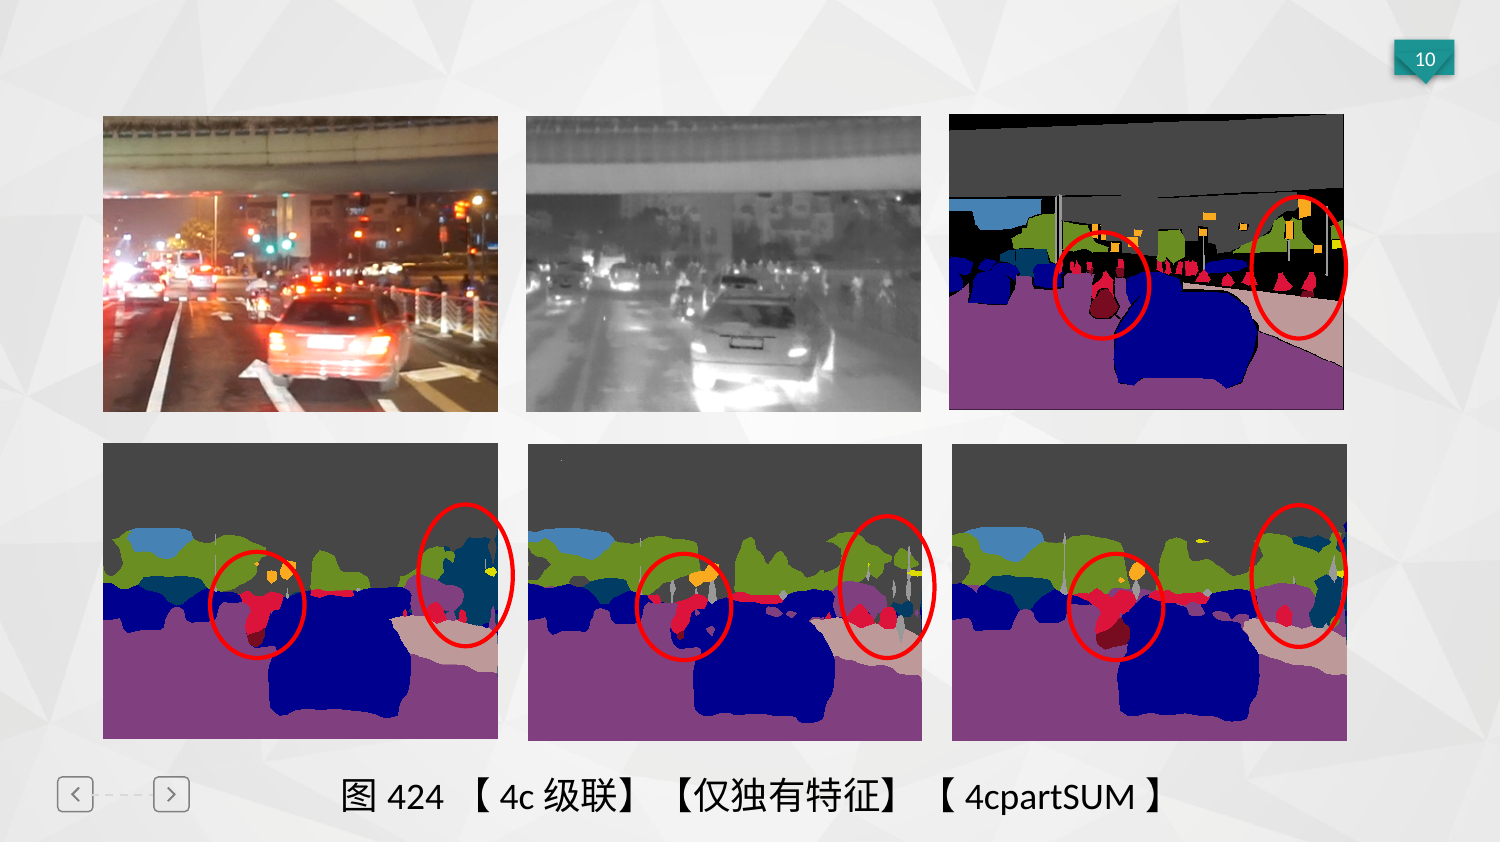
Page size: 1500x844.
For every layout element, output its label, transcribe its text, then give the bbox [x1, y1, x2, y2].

text_box [503, 527, 515, 624]
picture [0, 0, 1500, 842]
text_box [926, 541, 937, 633]
text_box 图424【4c级联】【仅独有特征】【4cpartSUM】 [325, 764, 1198, 825]
